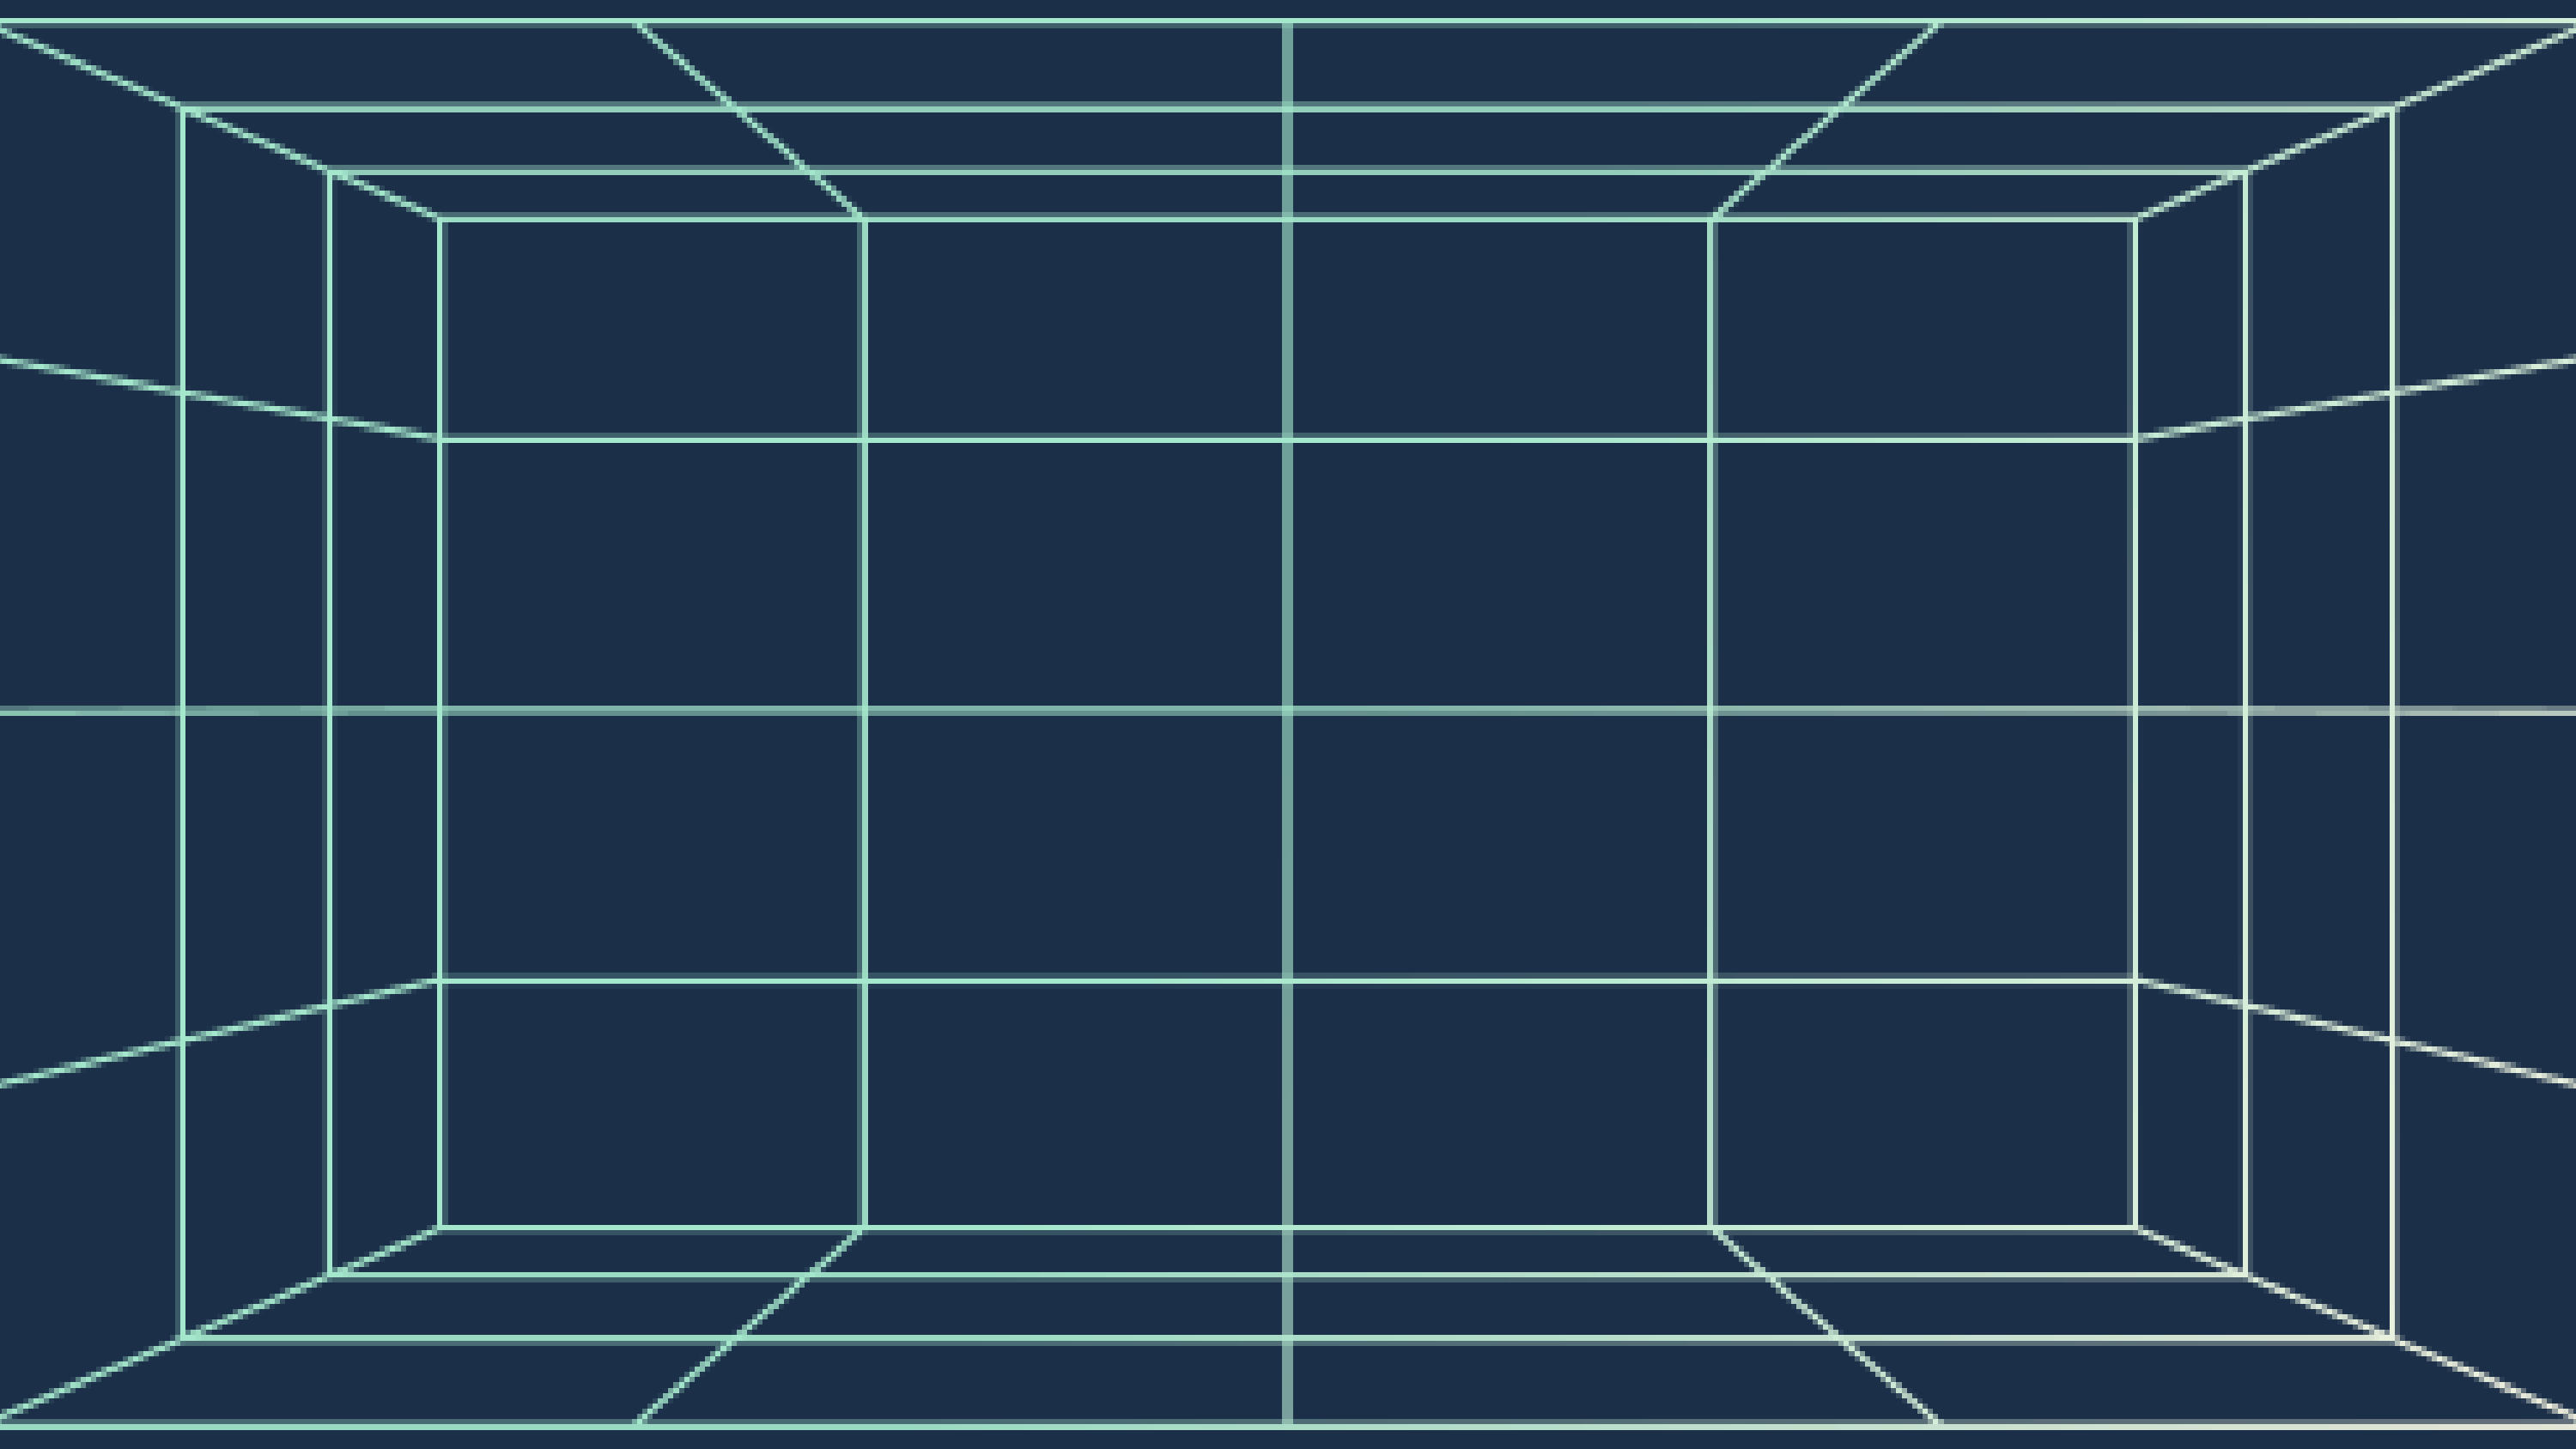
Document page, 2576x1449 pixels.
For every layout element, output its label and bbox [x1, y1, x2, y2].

text_box [0, 18, 2576, 1430]
